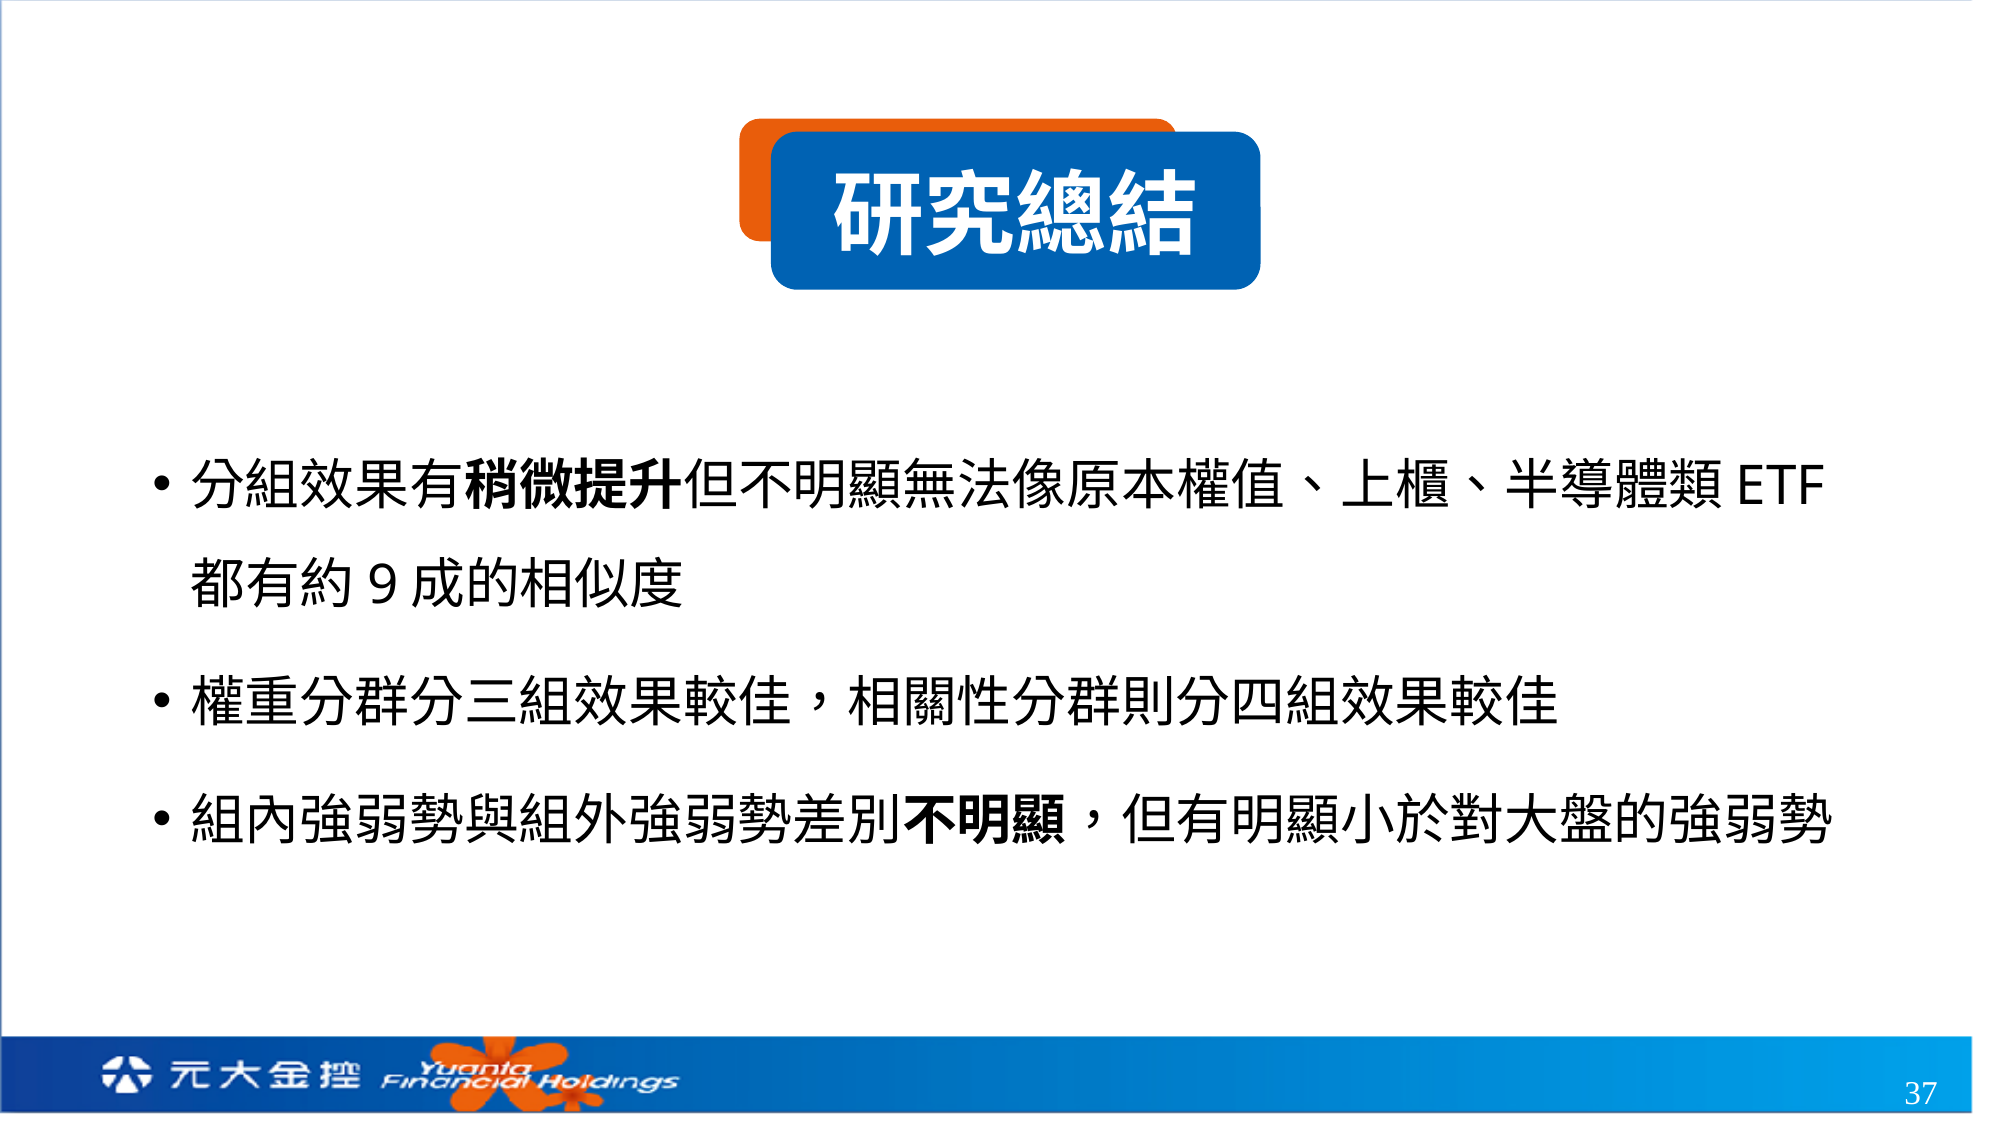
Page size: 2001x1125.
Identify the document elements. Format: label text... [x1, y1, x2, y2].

slide_number 37 [1502, 1057, 1953, 1125]
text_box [739, 118, 1261, 290]
picture [0, 0, 2001, 1125]
list 分組效果有稍微提升但不明顯無法像原本權值、上櫃、半導體類ETF都有約9成的相似度 權重分群分三組效果較佳，相關性分群則分四組效果較佳 組內強弱勢與組外強弱勢差別不明顯，但有明顯小於對大盤的強弱勢 [137, 409, 1863, 867]
